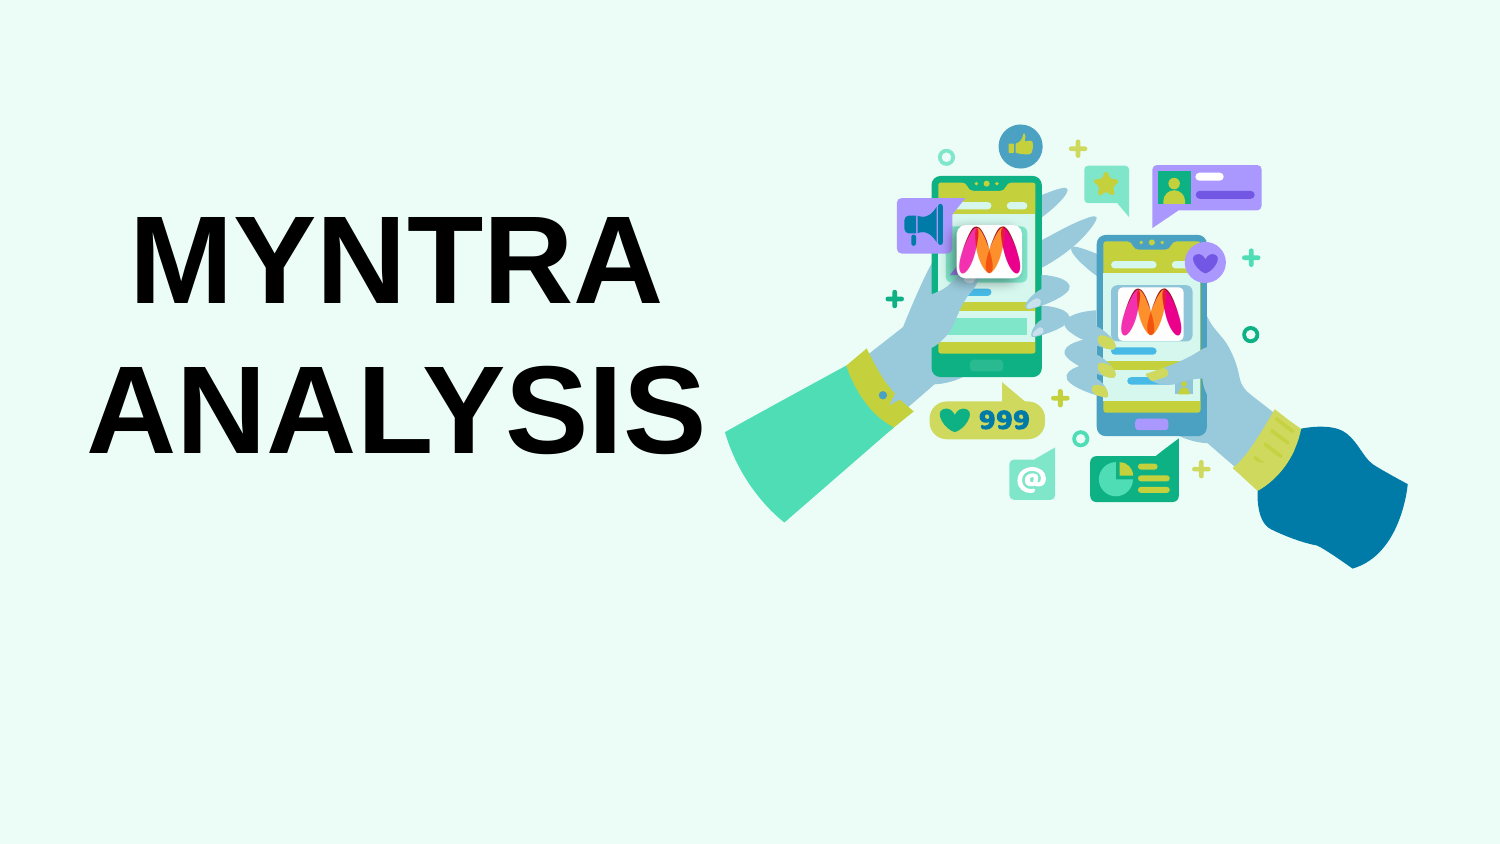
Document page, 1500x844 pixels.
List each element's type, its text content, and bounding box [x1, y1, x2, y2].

picture [1117, 287, 1184, 342]
title MYNTRA ANALYSIS [32, 116, 761, 540]
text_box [724, 124, 1408, 569]
picture [956, 224, 1023, 279]
